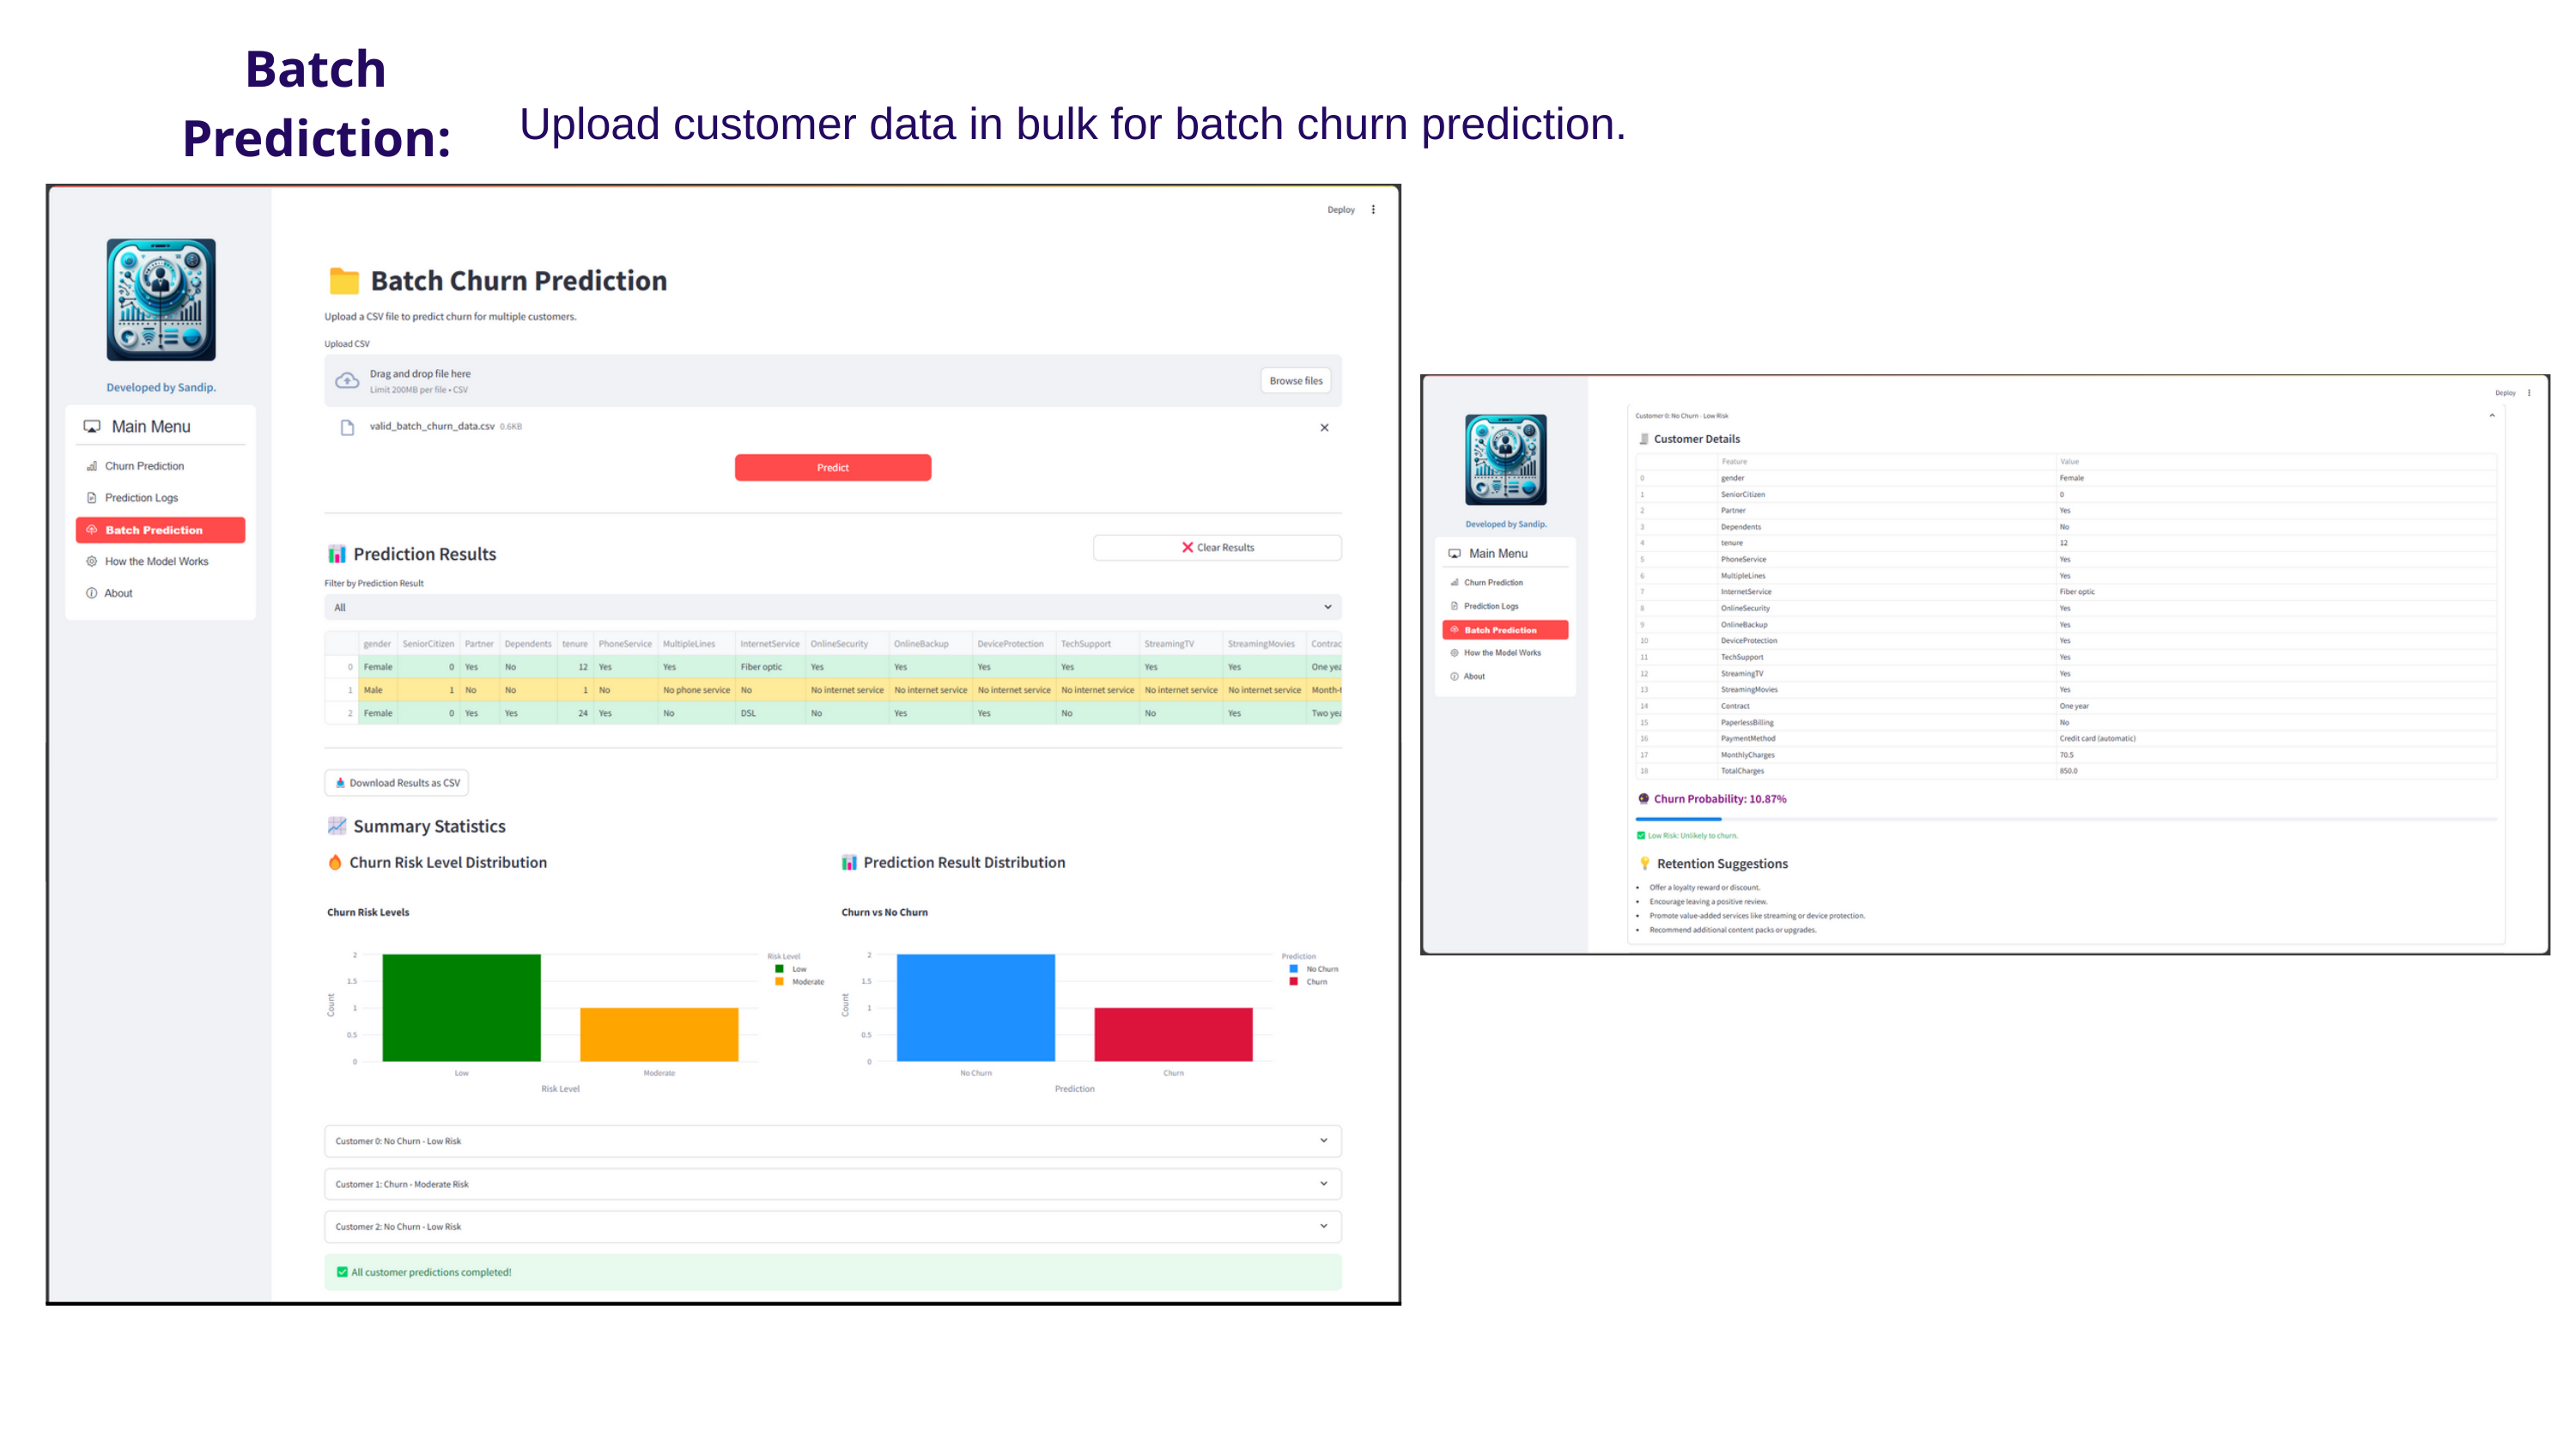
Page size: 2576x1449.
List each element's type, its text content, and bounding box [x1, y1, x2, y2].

text_box Upload customer data in bulk for batch churn prediction. [462, 86, 1685, 149]
text_box Batch Prediction: [105, 26, 528, 167]
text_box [46, 183, 1402, 1306]
text_box [1420, 374, 2551, 955]
